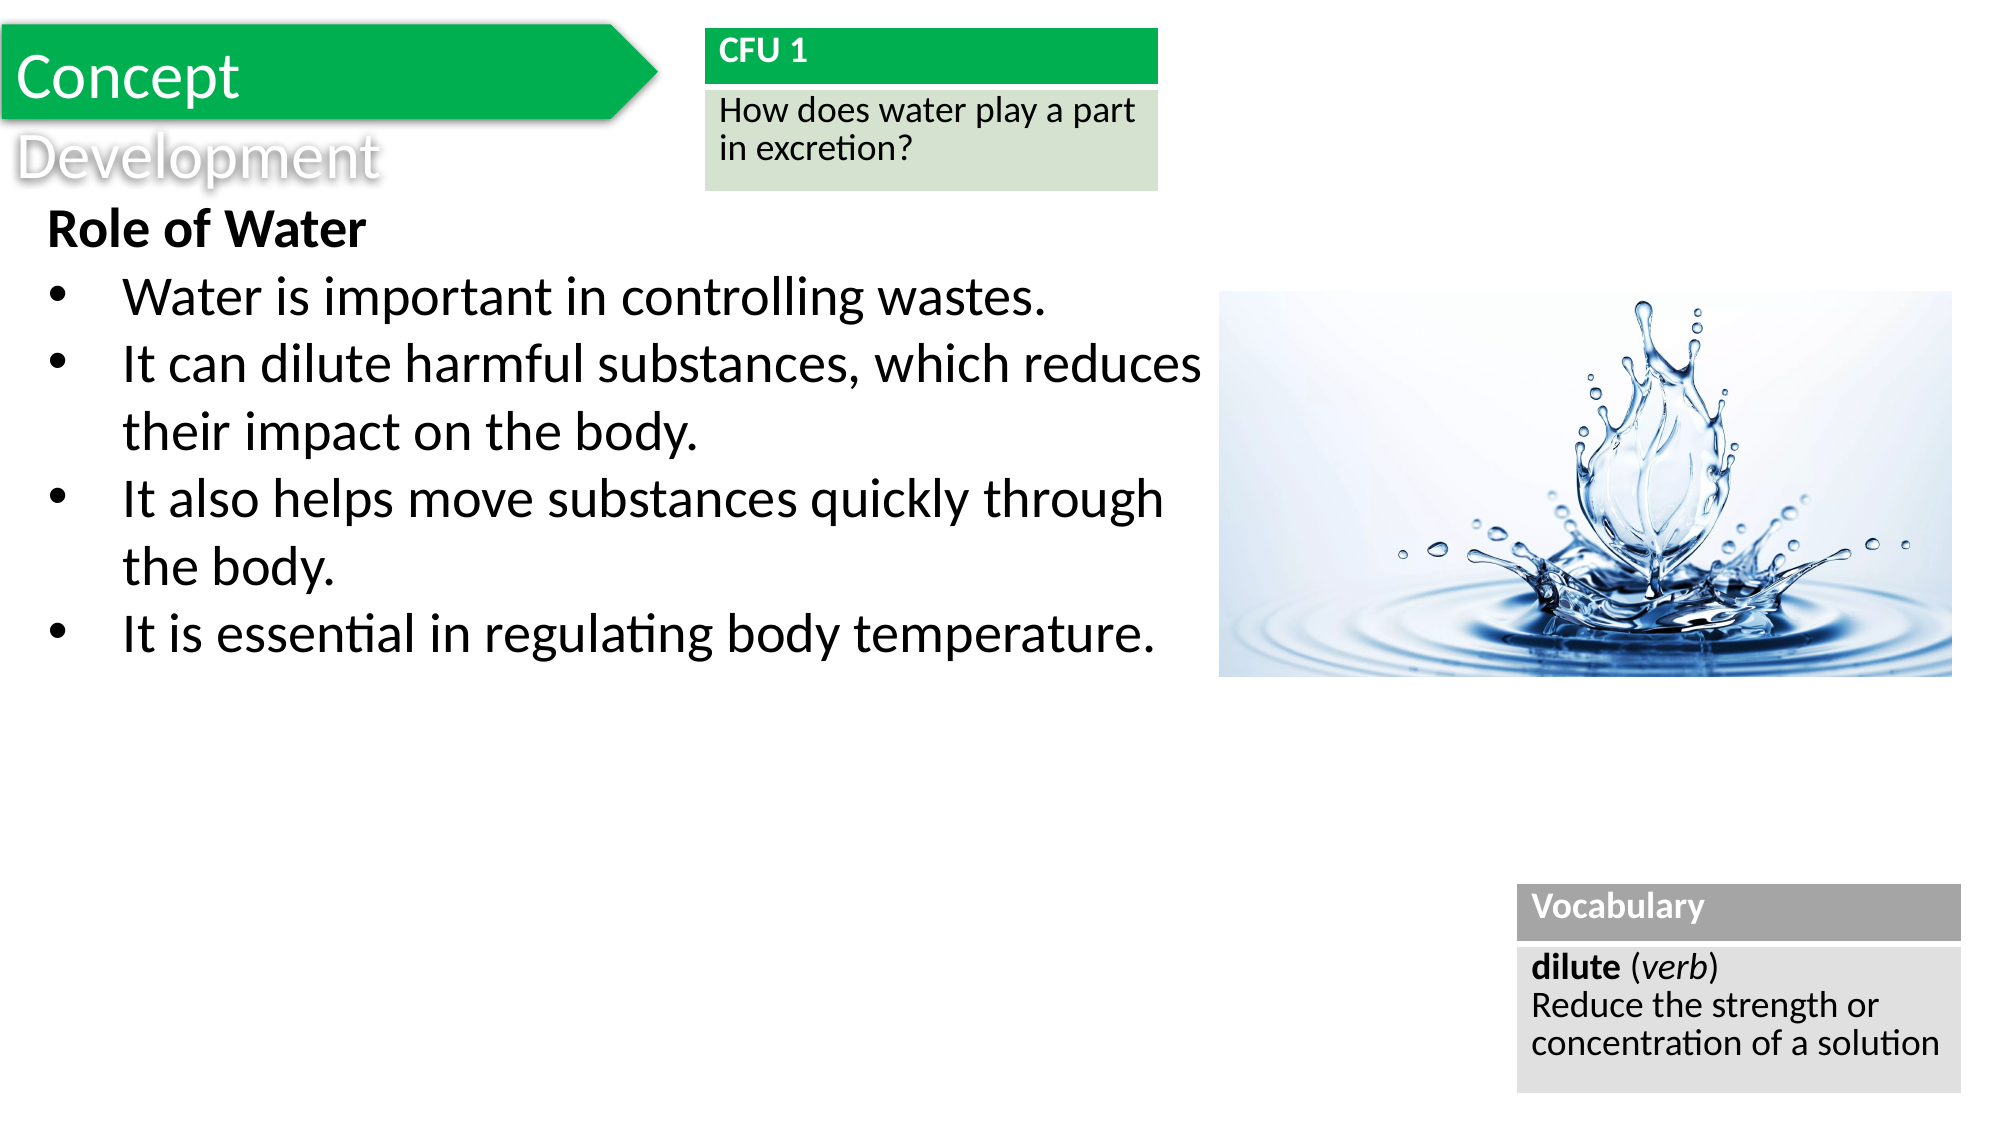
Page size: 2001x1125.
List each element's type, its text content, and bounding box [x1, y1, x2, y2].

table_header Vocabulary [1517, 884, 1961, 941]
table_cell dilute (verb) Reduce the strength or concentration of a solution [1517, 947, 1961, 1093]
text_box Role of Water Water is important in controlling wastes. It can dilute harmful substances, which reduces their impact on the body. It also helps move substances quickly through the body. It is essential in regulating body temperature. [33, 184, 1220, 672]
table_header CFU 1 [705, 28, 1158, 84]
picture [1219, 291, 1952, 677]
table_cell How does water play a part in excretion? [705, 90, 1158, 191]
text_box Concept Development [1, 24, 658, 119]
